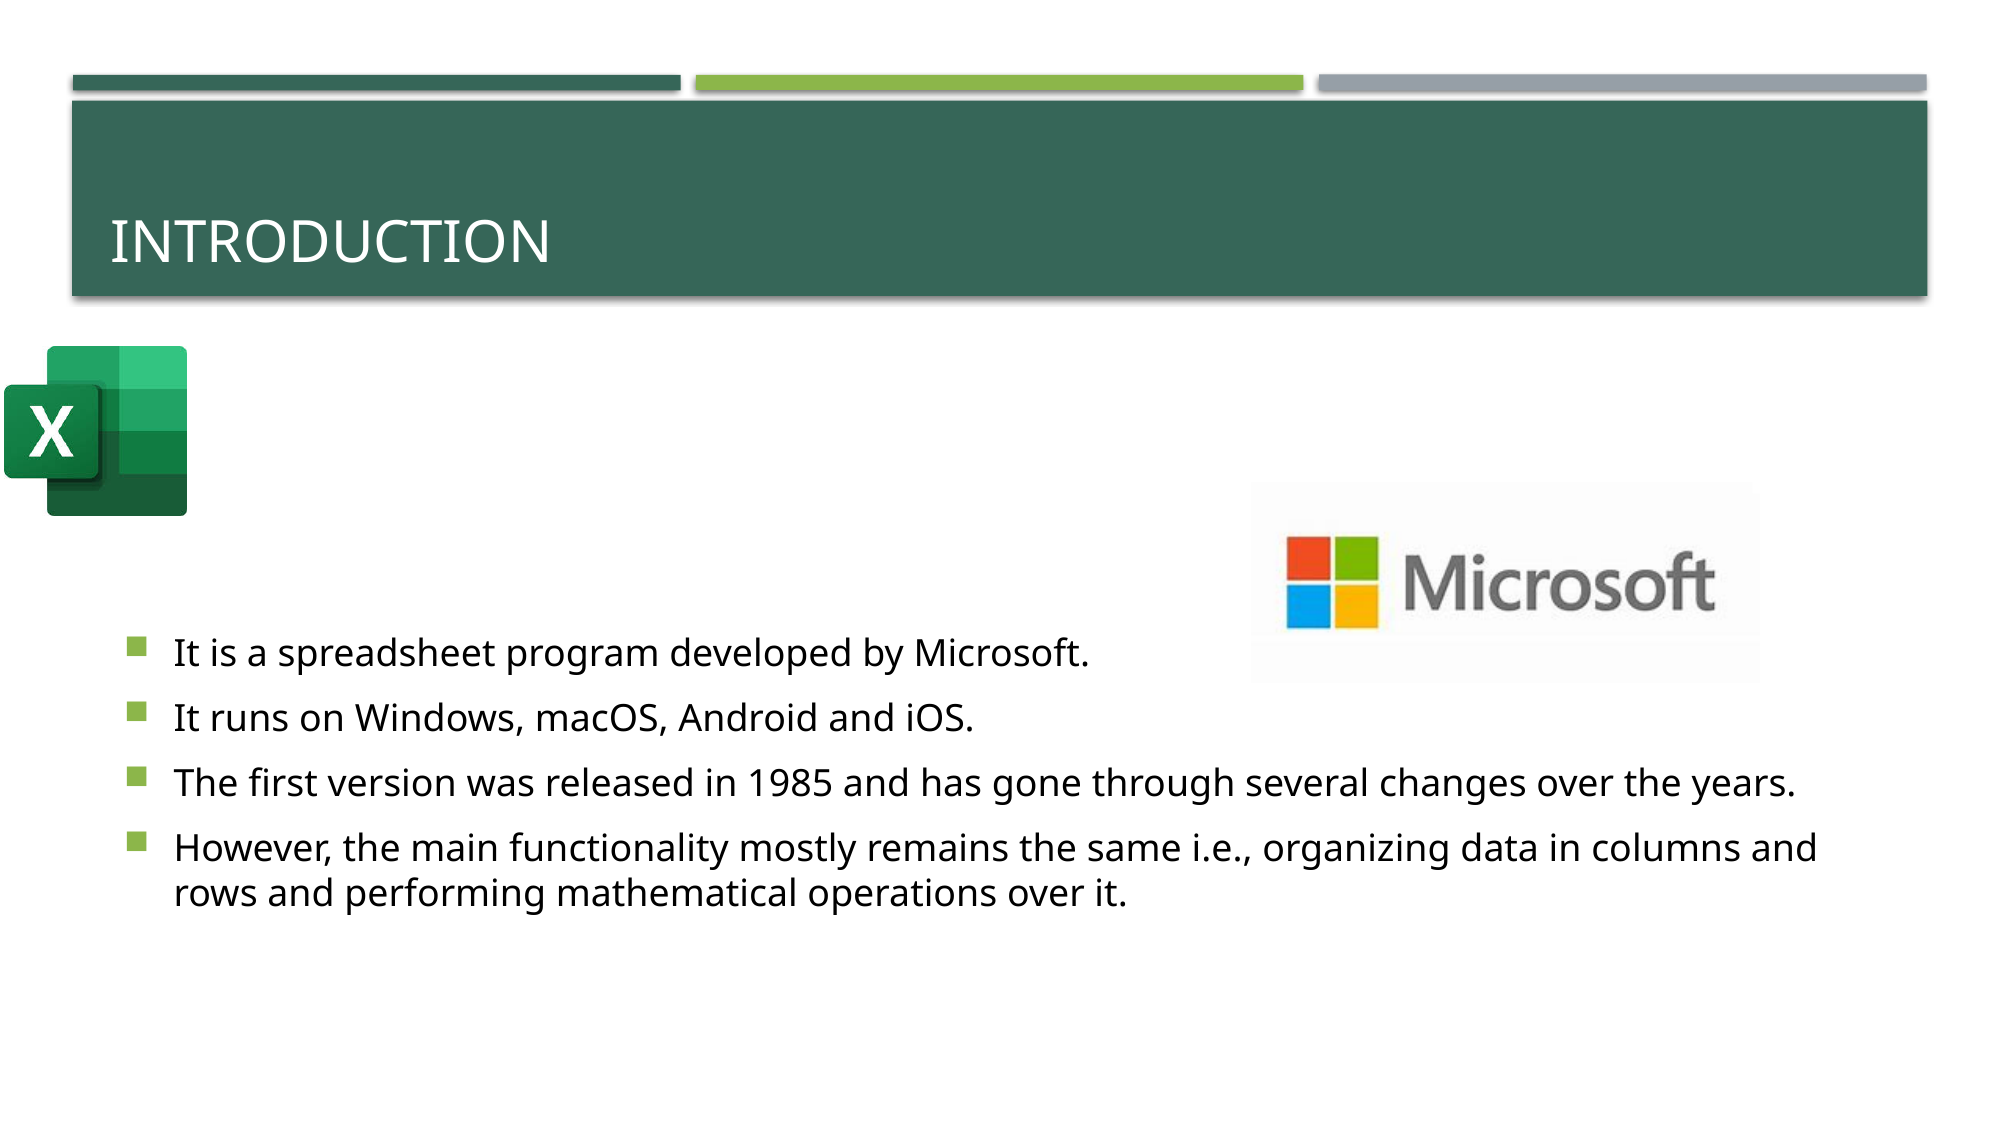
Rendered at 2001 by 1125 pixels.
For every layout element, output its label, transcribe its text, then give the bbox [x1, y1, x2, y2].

list It is a spreadsheet program developed by Microsoft. It runs on Windows, macOS, Android and iOS. The first version was released in 1985 and has gone through several changes over the years. However, the main functionality mostly remains the same i.e., organizing data in columns and rows and performing mathematical operations over it. [108, 469, 1918, 1074]
title introduction [95, 115, 1905, 282]
picture [3, 346, 187, 516]
picture [1250, 482, 1760, 684]
